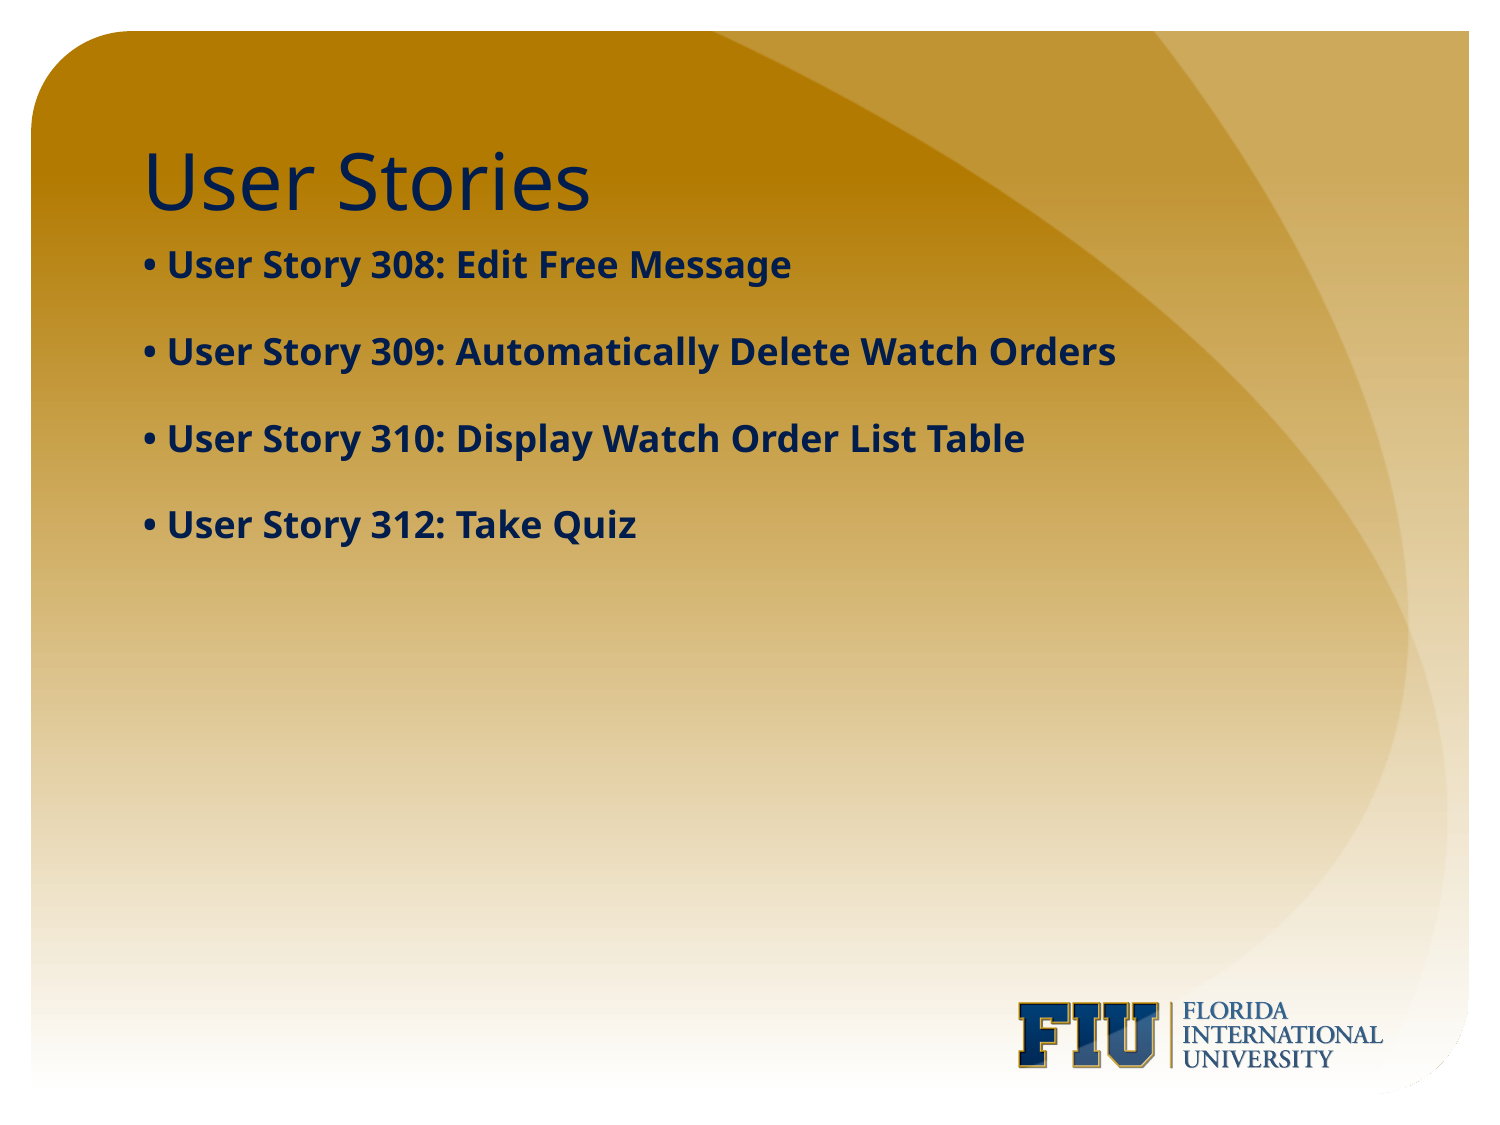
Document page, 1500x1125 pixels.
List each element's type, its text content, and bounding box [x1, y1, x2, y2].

title User Stories [127, 62, 1372, 233]
list • User Story 308: Edit Free Message • User Story 309: Automatically Delete Watch Orders • User Story 310: Display Watch Order List Table • User Story 312: Take Quiz [127, 233, 1372, 991]
picture [24, 30, 1473, 1094]
